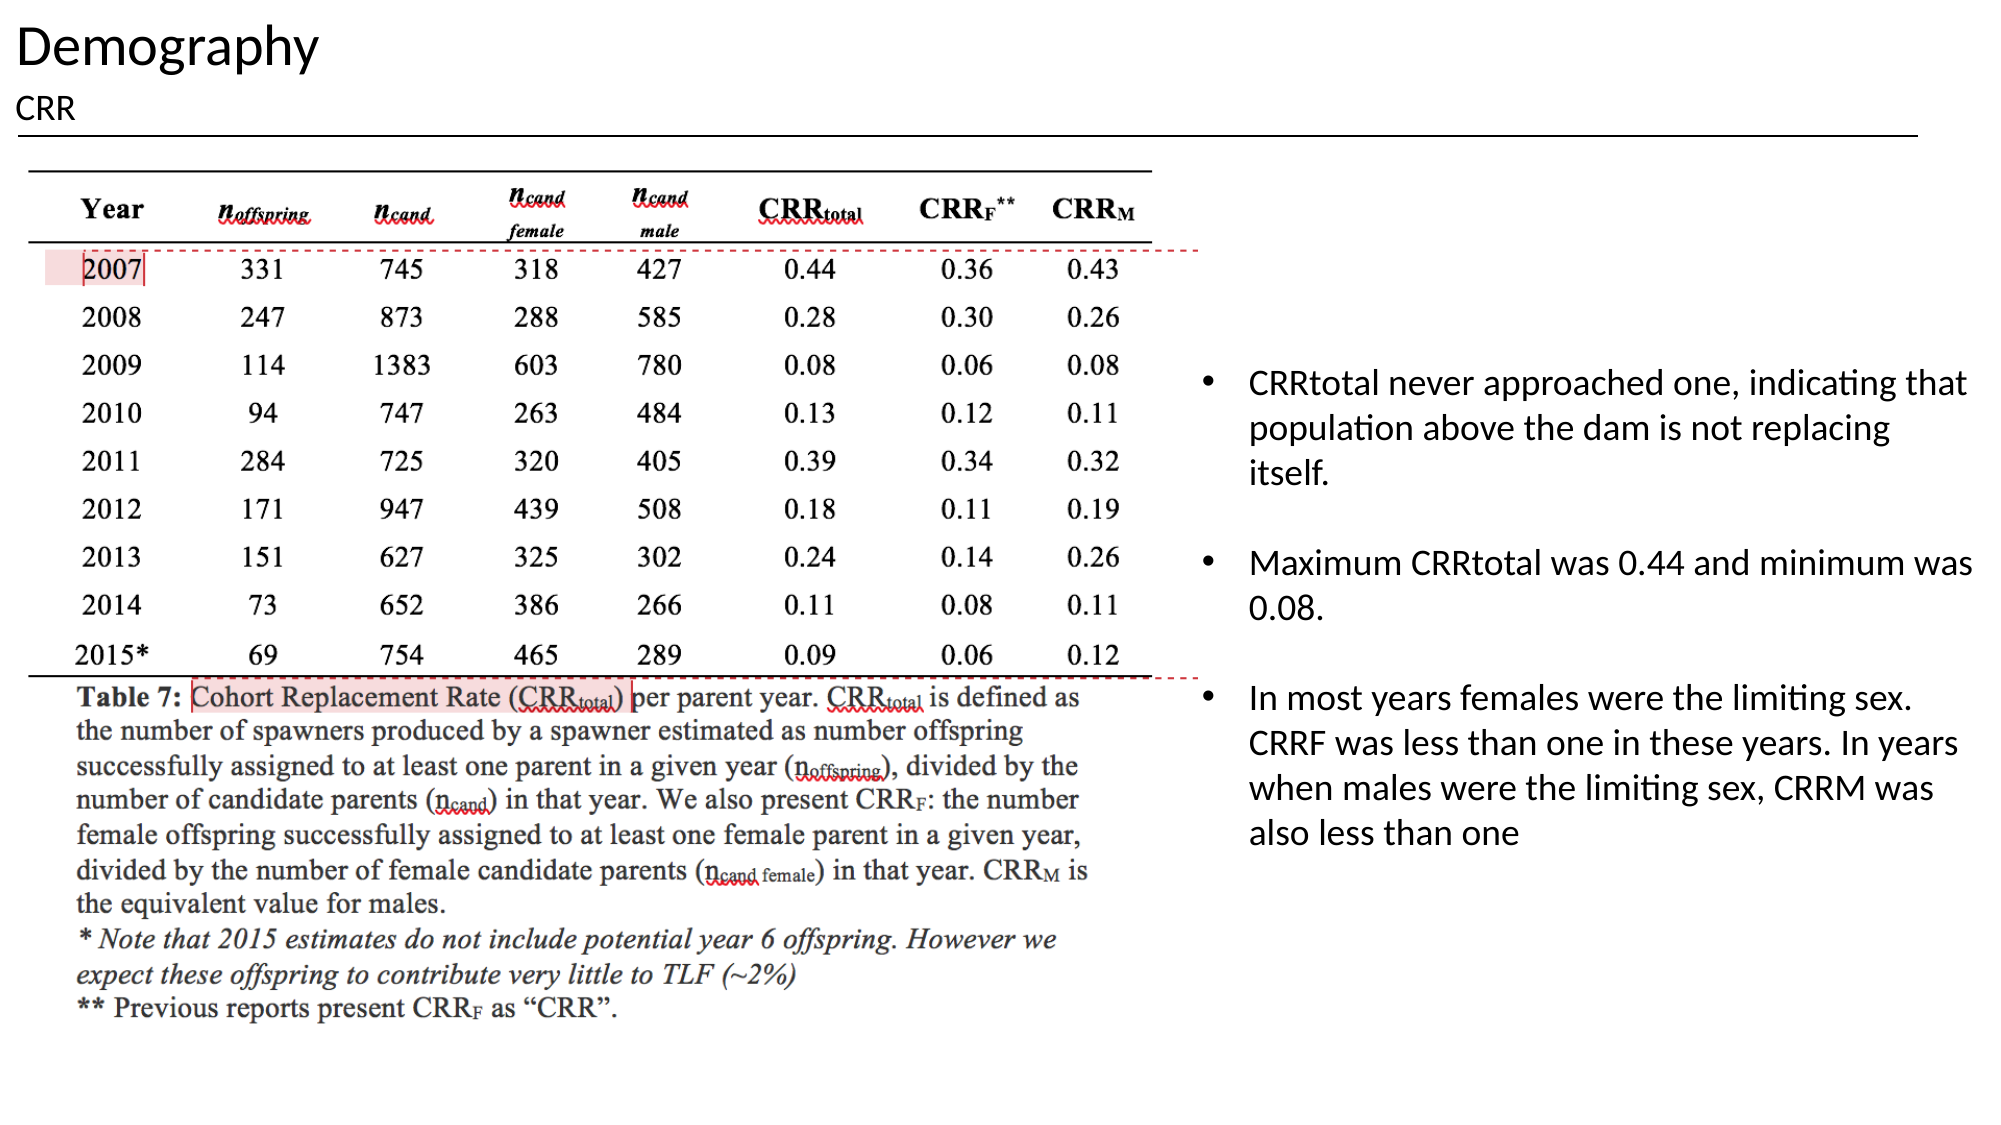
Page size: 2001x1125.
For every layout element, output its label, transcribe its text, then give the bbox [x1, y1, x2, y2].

text_box Demography [1, 0, 335, 85]
text_box CRRtotal never approached one, indicating that population above the dam is not replacing itself. Maximum CRRtotal was 0.44 and minimum was 0.08. In most years females were the limiting sex. CRRF was less than one in these years. In years when males were the limiting sex, CRRM was also less than one [1198, 350, 1989, 861]
text_box CRR [0, 75, 91, 136]
picture [18, 161, 1198, 1037]
